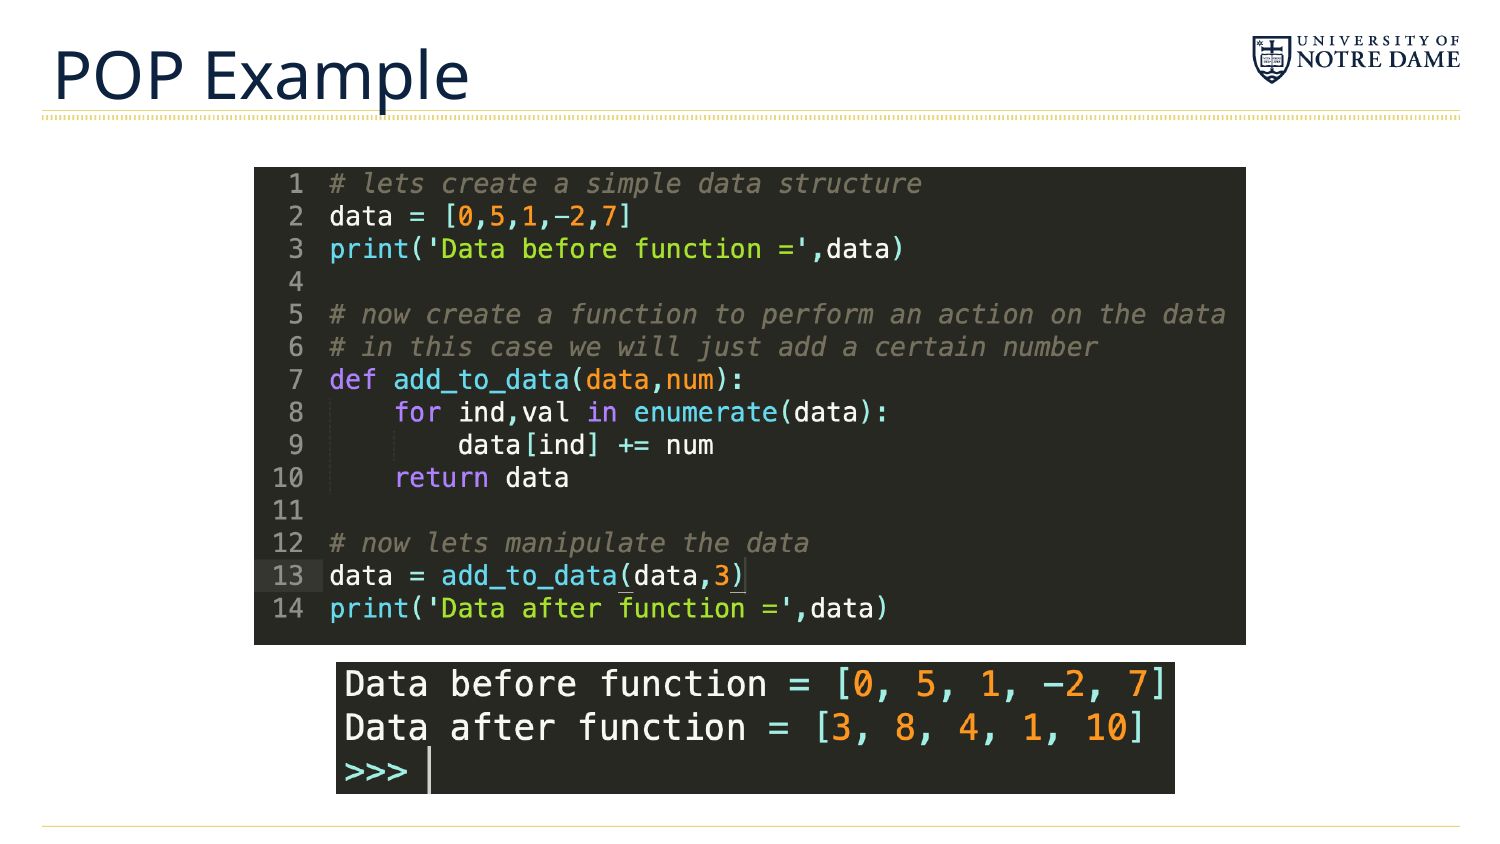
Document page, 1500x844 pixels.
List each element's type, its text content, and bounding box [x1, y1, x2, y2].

title POP Example [37, 33, 1138, 113]
picture [0, 0, 1500, 844]
